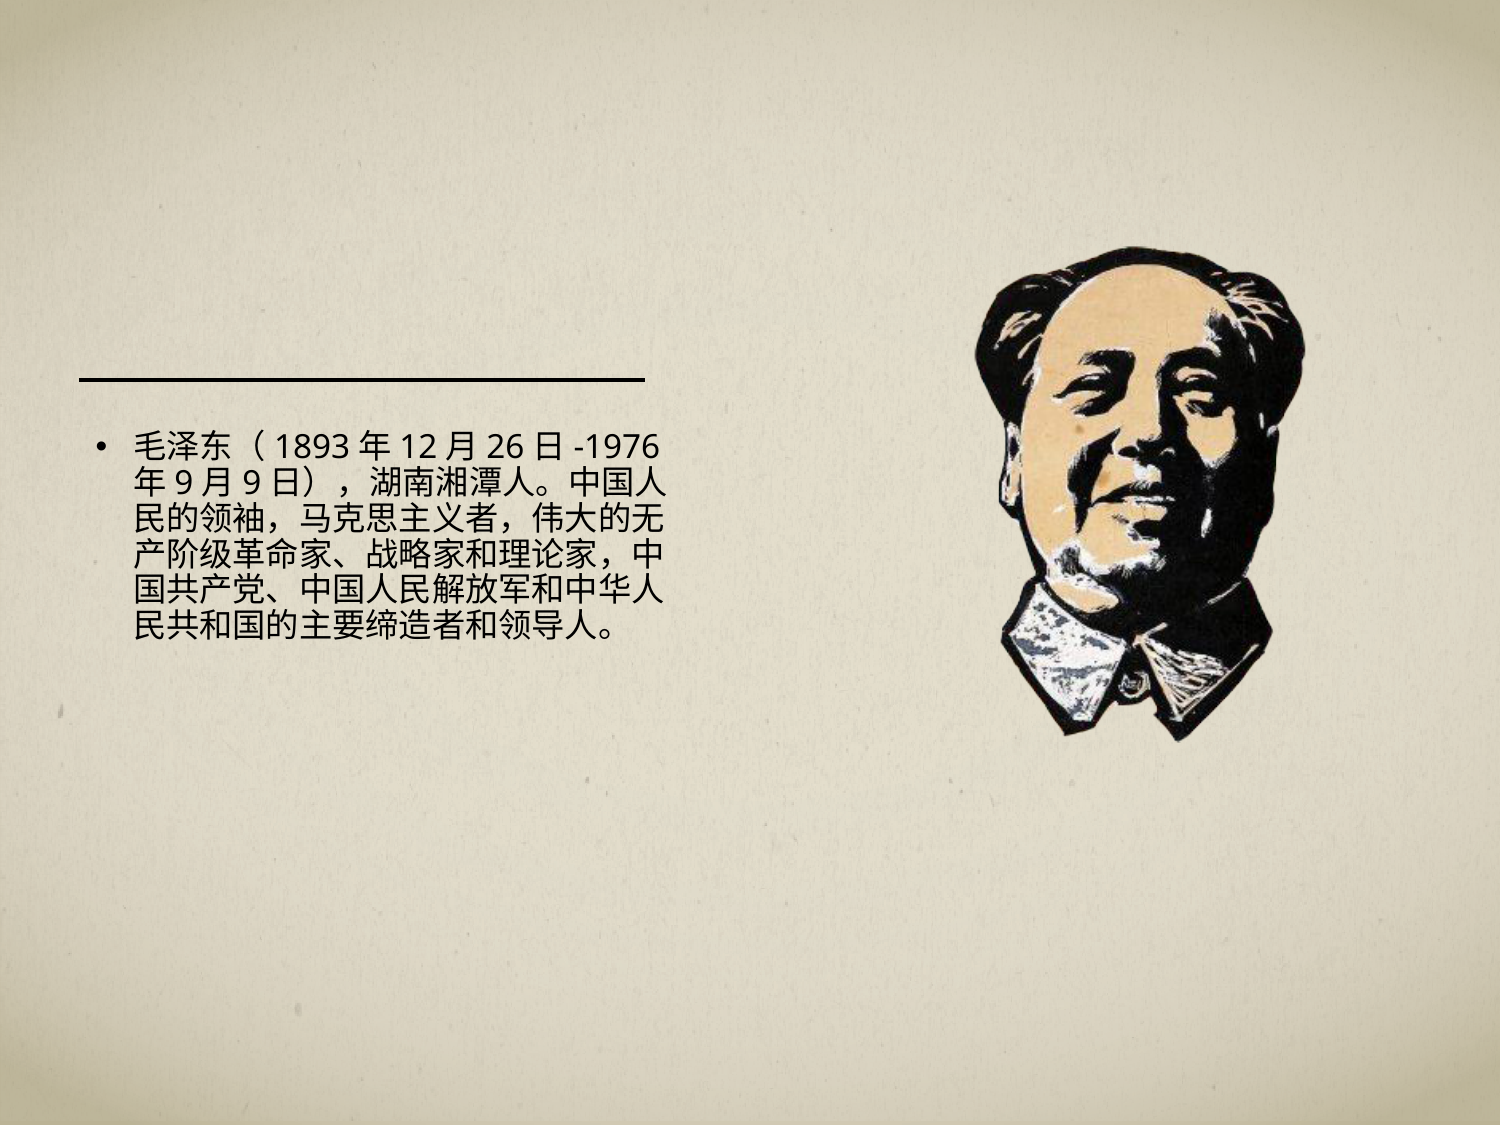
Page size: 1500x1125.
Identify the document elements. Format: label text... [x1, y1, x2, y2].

list 毛泽东（1893年12月26日-1976年9月9日），湖南湘潭人。中国人民的领袖，马克思主义者，伟大的无产阶级革命家、战略家和理论家，中国共产党、中国人民解放军和中华人民共和国的主要缔造者和领导人。 [80, 422, 711, 991]
picture [0, 0, 1500, 1125]
